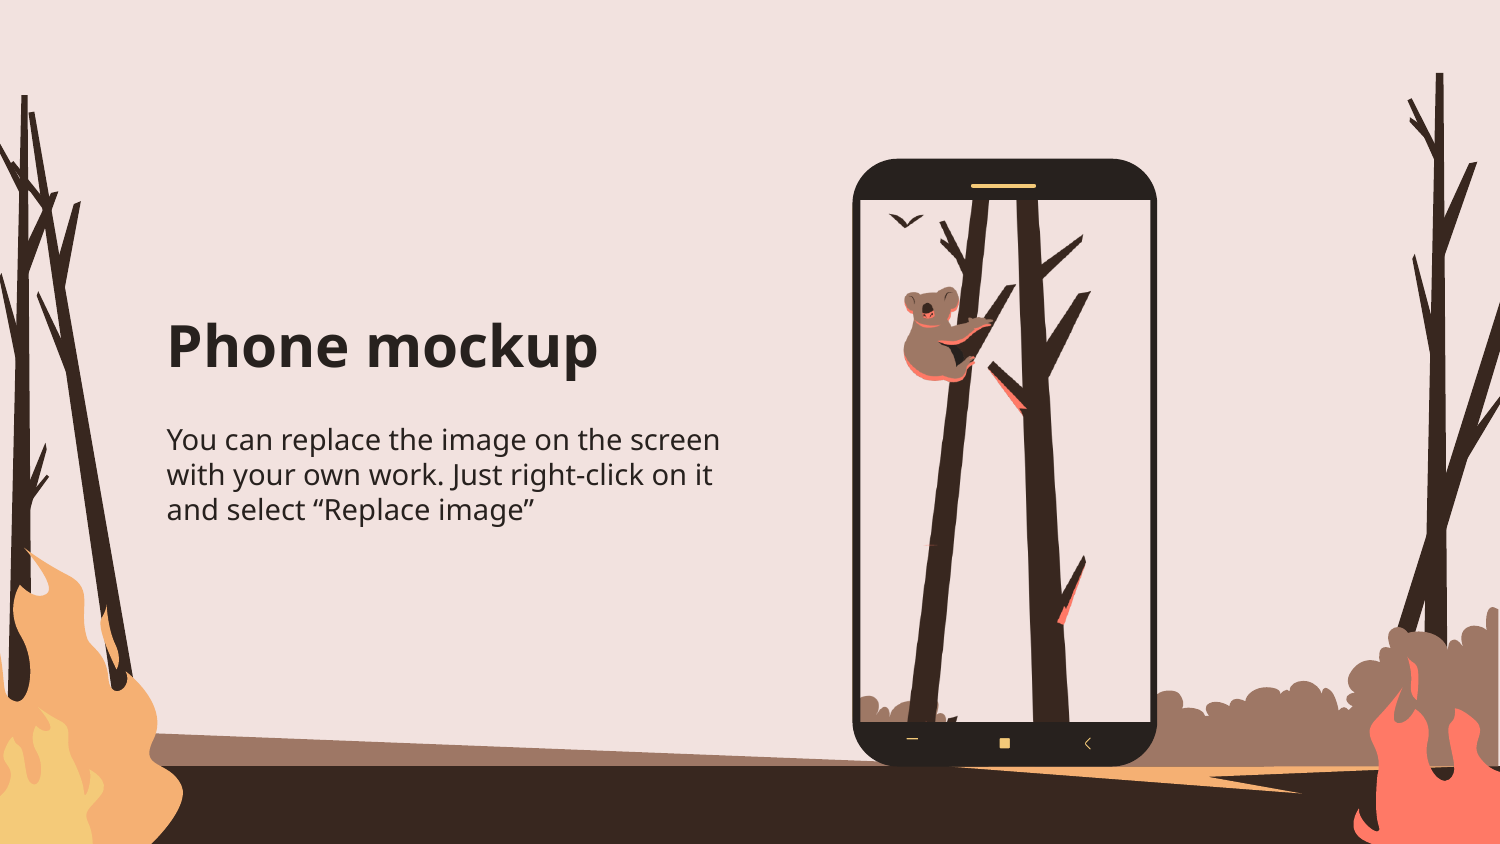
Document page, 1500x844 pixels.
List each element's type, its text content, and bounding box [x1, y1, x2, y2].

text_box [852, 158, 1158, 767]
title Phone mockup [151, 285, 758, 394]
subtitle You can replace the image on the screen with your own work. Just right-click on it and select “Replace image” [151, 406, 758, 539]
picture [860, 200, 1151, 722]
